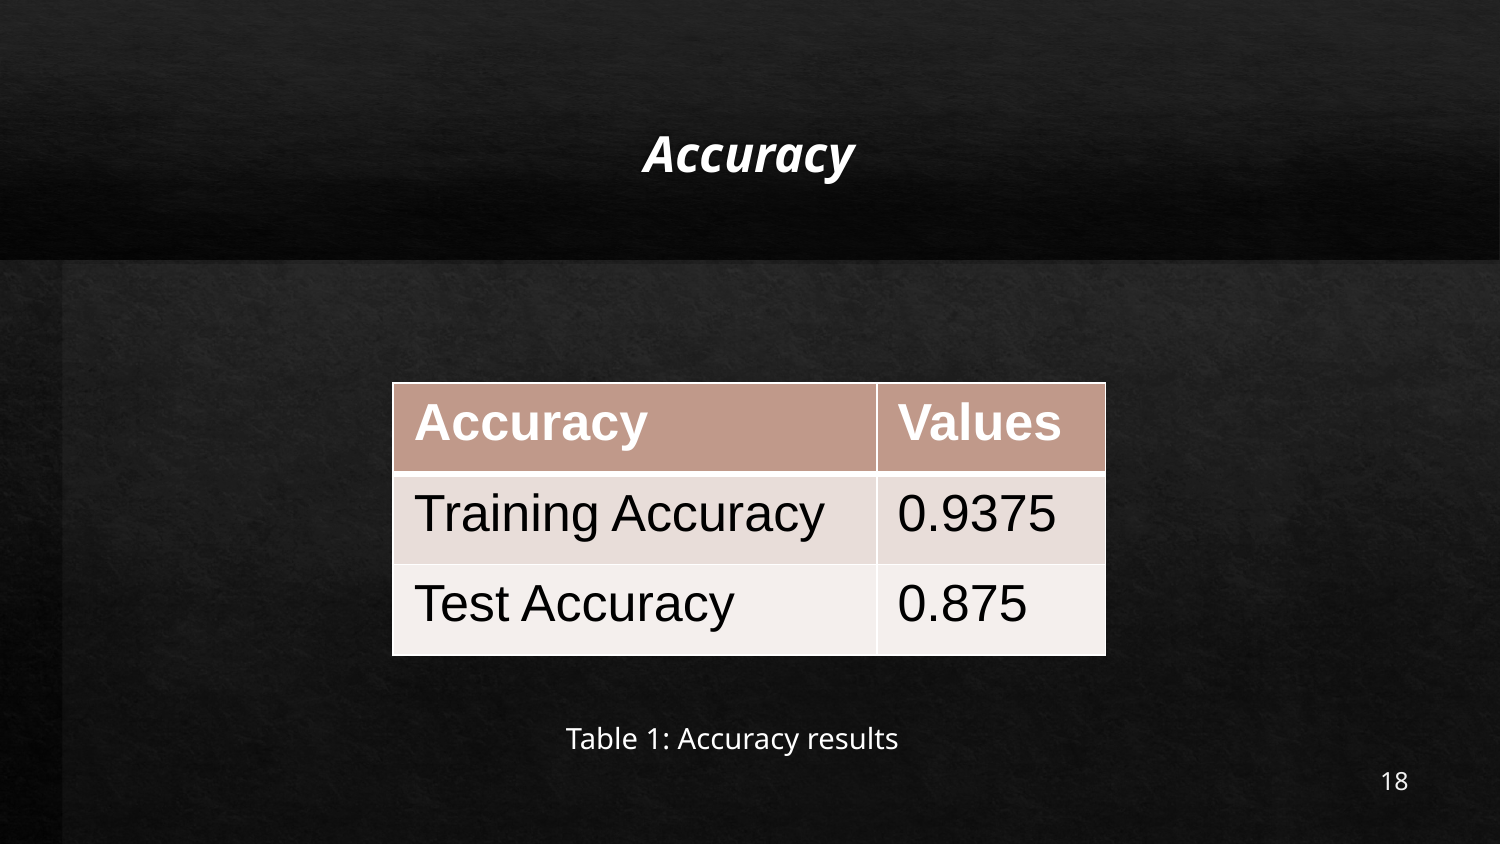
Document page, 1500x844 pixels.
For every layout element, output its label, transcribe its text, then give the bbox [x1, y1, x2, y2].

title Accuracy [112, 75, 1387, 230]
text_box [0, 0, 1500, 260]
picture [0, 260, 1500, 844]
